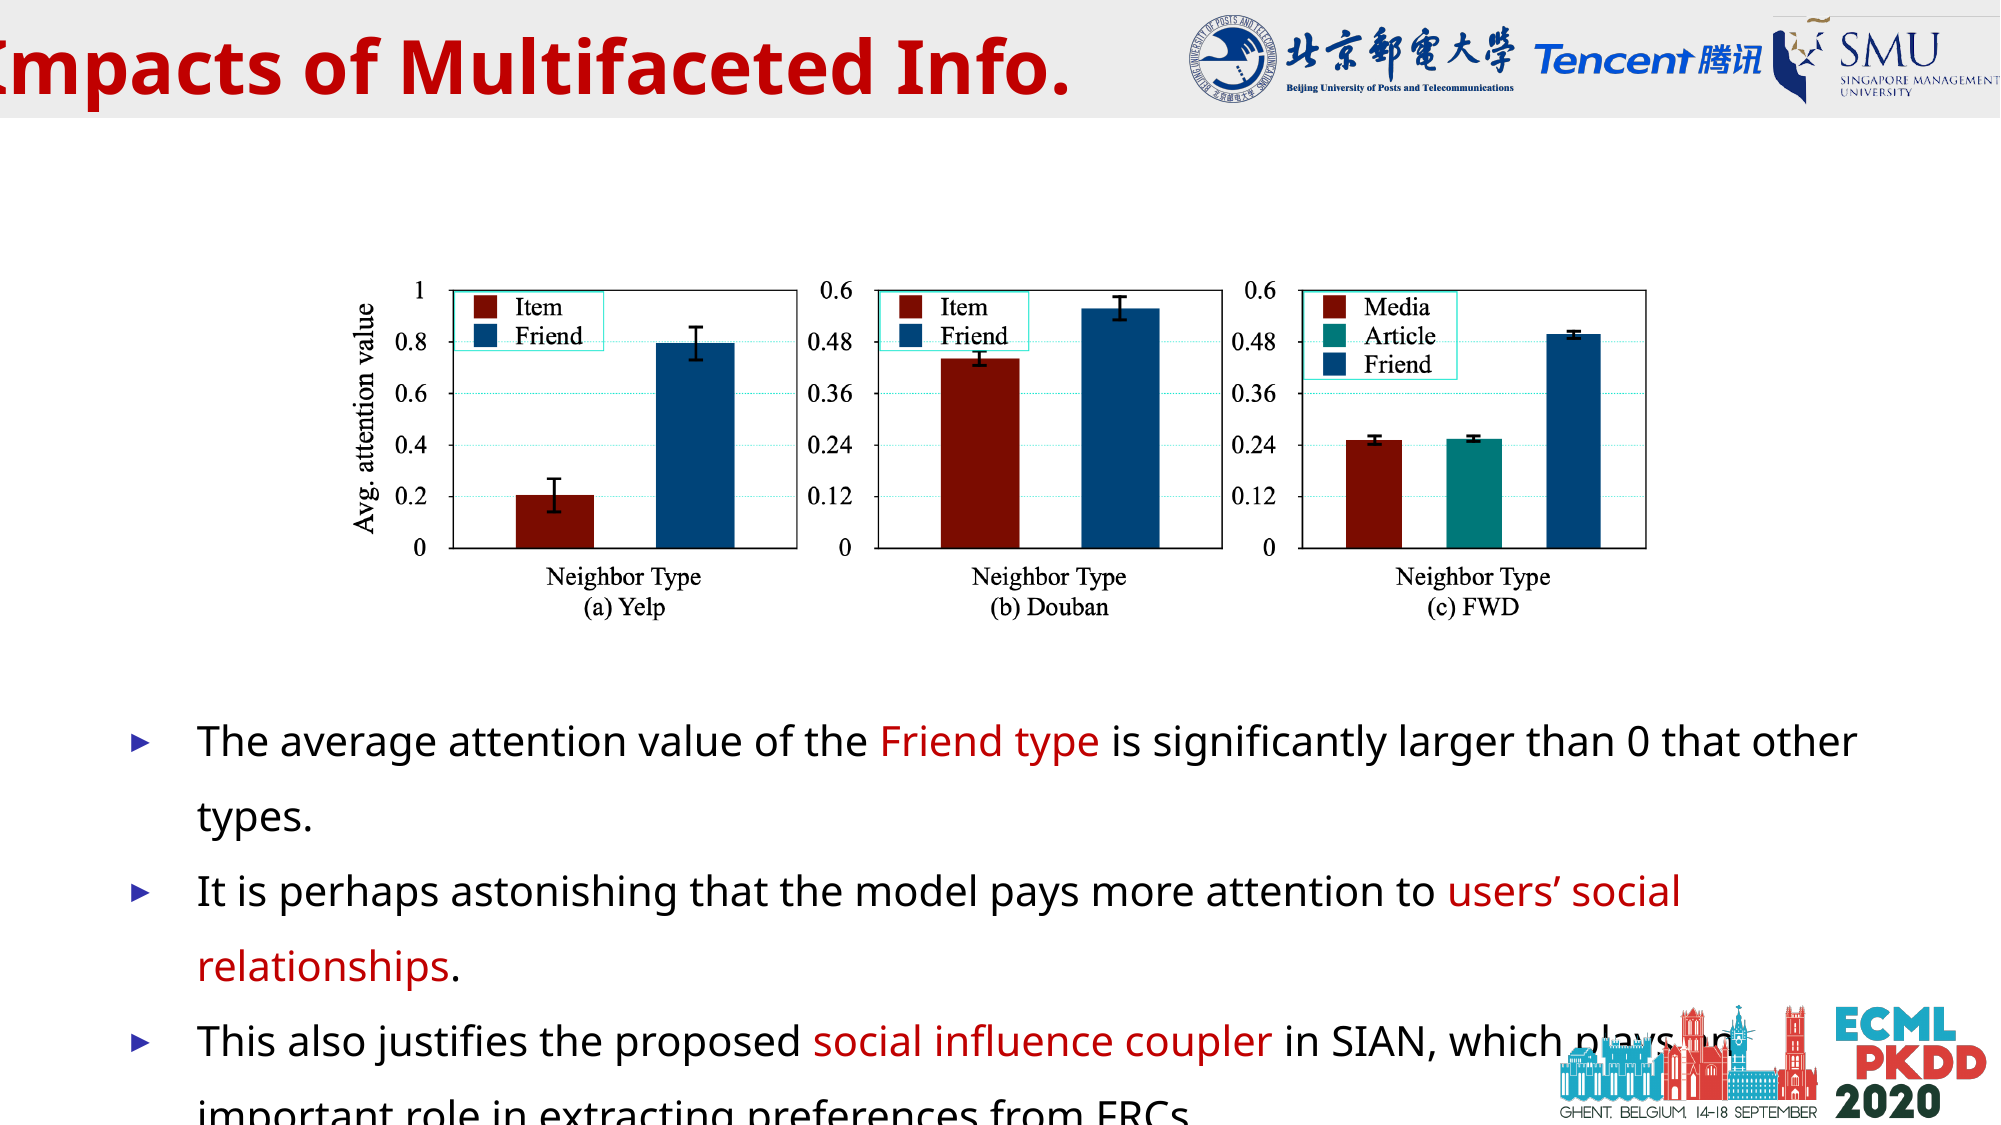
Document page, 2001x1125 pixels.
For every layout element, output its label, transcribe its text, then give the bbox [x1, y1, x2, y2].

text_box Impacts of Multifaceted Info. [0, 12, 1088, 117]
picture [1534, 44, 1762, 74]
picture [1180, 7, 1524, 111]
picture [1549, 1001, 2000, 1125]
picture [347, 270, 1653, 625]
picture [1772, 15, 2000, 105]
text_box [0, 0, 2000, 118]
text_box The average attention value of the Friend type is significantly larger than 0 that other types. It is perhaps astonishing that the model pays more attention to users’ social relationships. This also justiﬁes the proposed social inﬂuence coupler in SIAN, which plays an important role in extracting preferences from FRCs. [107, 682, 1893, 1125]
